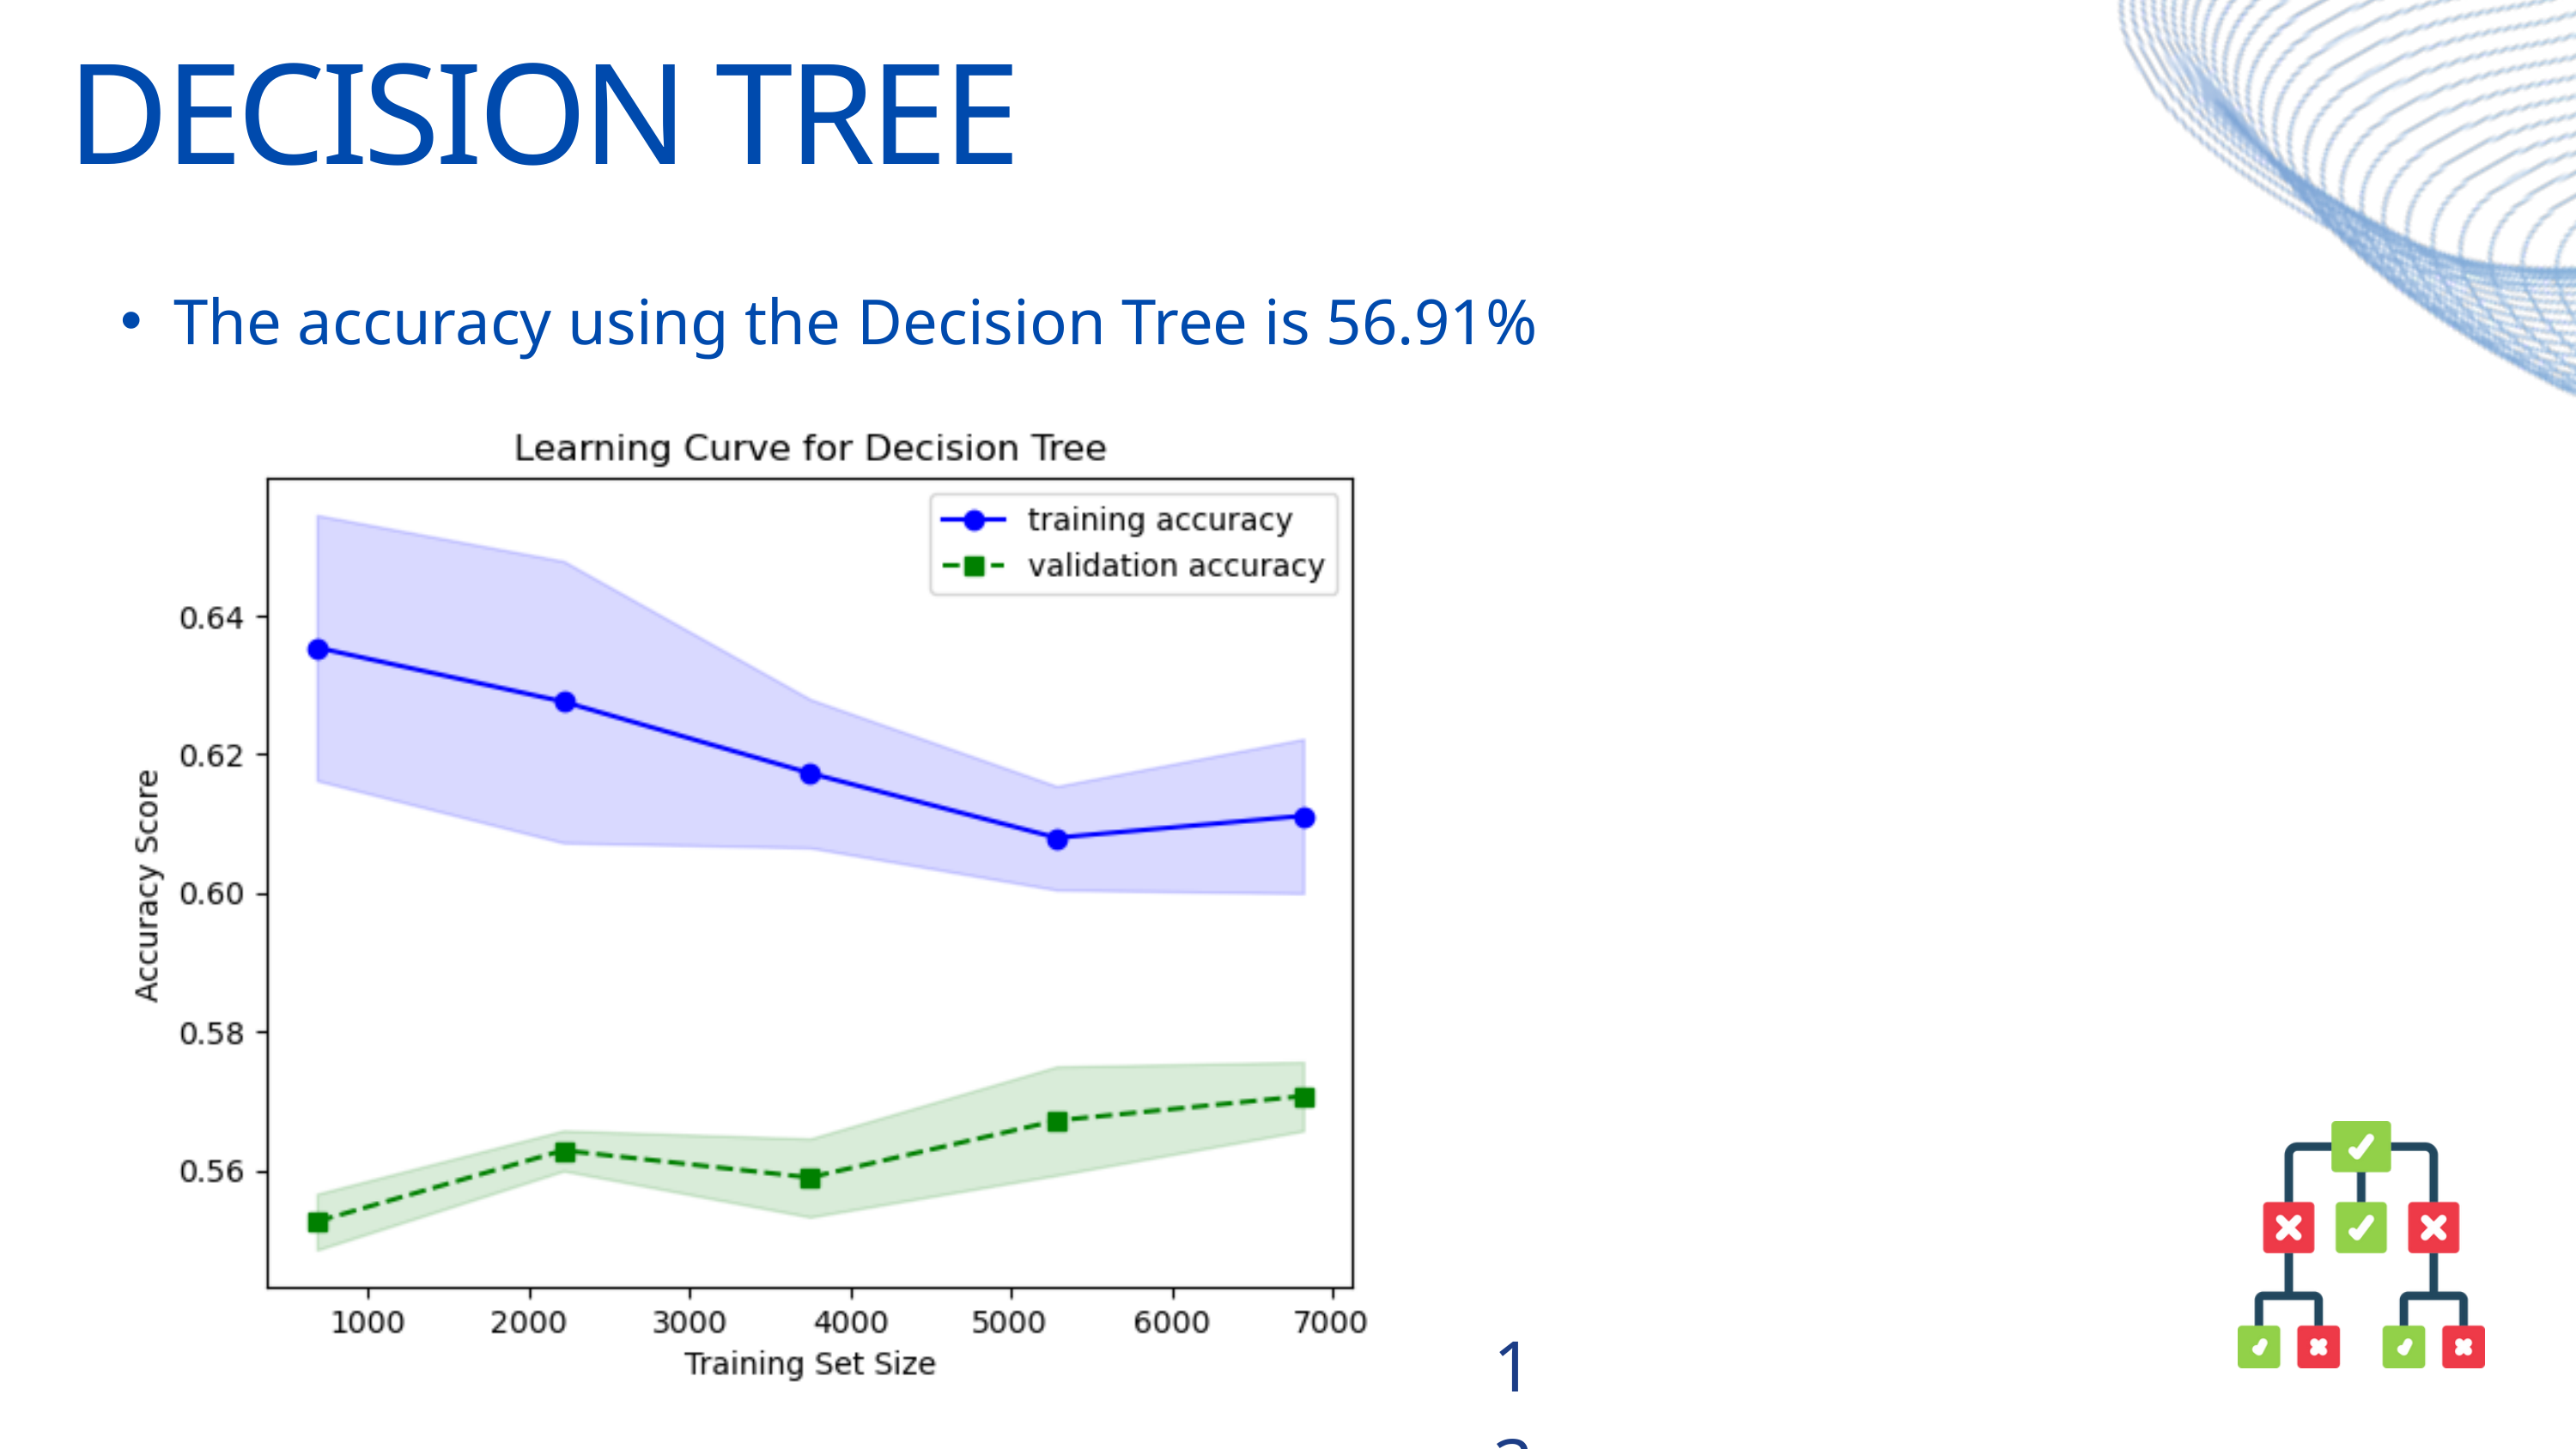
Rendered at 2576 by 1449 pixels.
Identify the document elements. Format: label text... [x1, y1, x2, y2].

picture [114, 413, 1392, 1404]
text_box DECISION TREE [67, 52, 1899, 192]
text_box 13 [1474, 1308, 1552, 1449]
picture [2238, 1121, 2485, 1369]
picture [2156, 0, 2576, 585]
text_box The accuracy using the Decision Tree is 56.91% [67, 270, 1820, 444]
